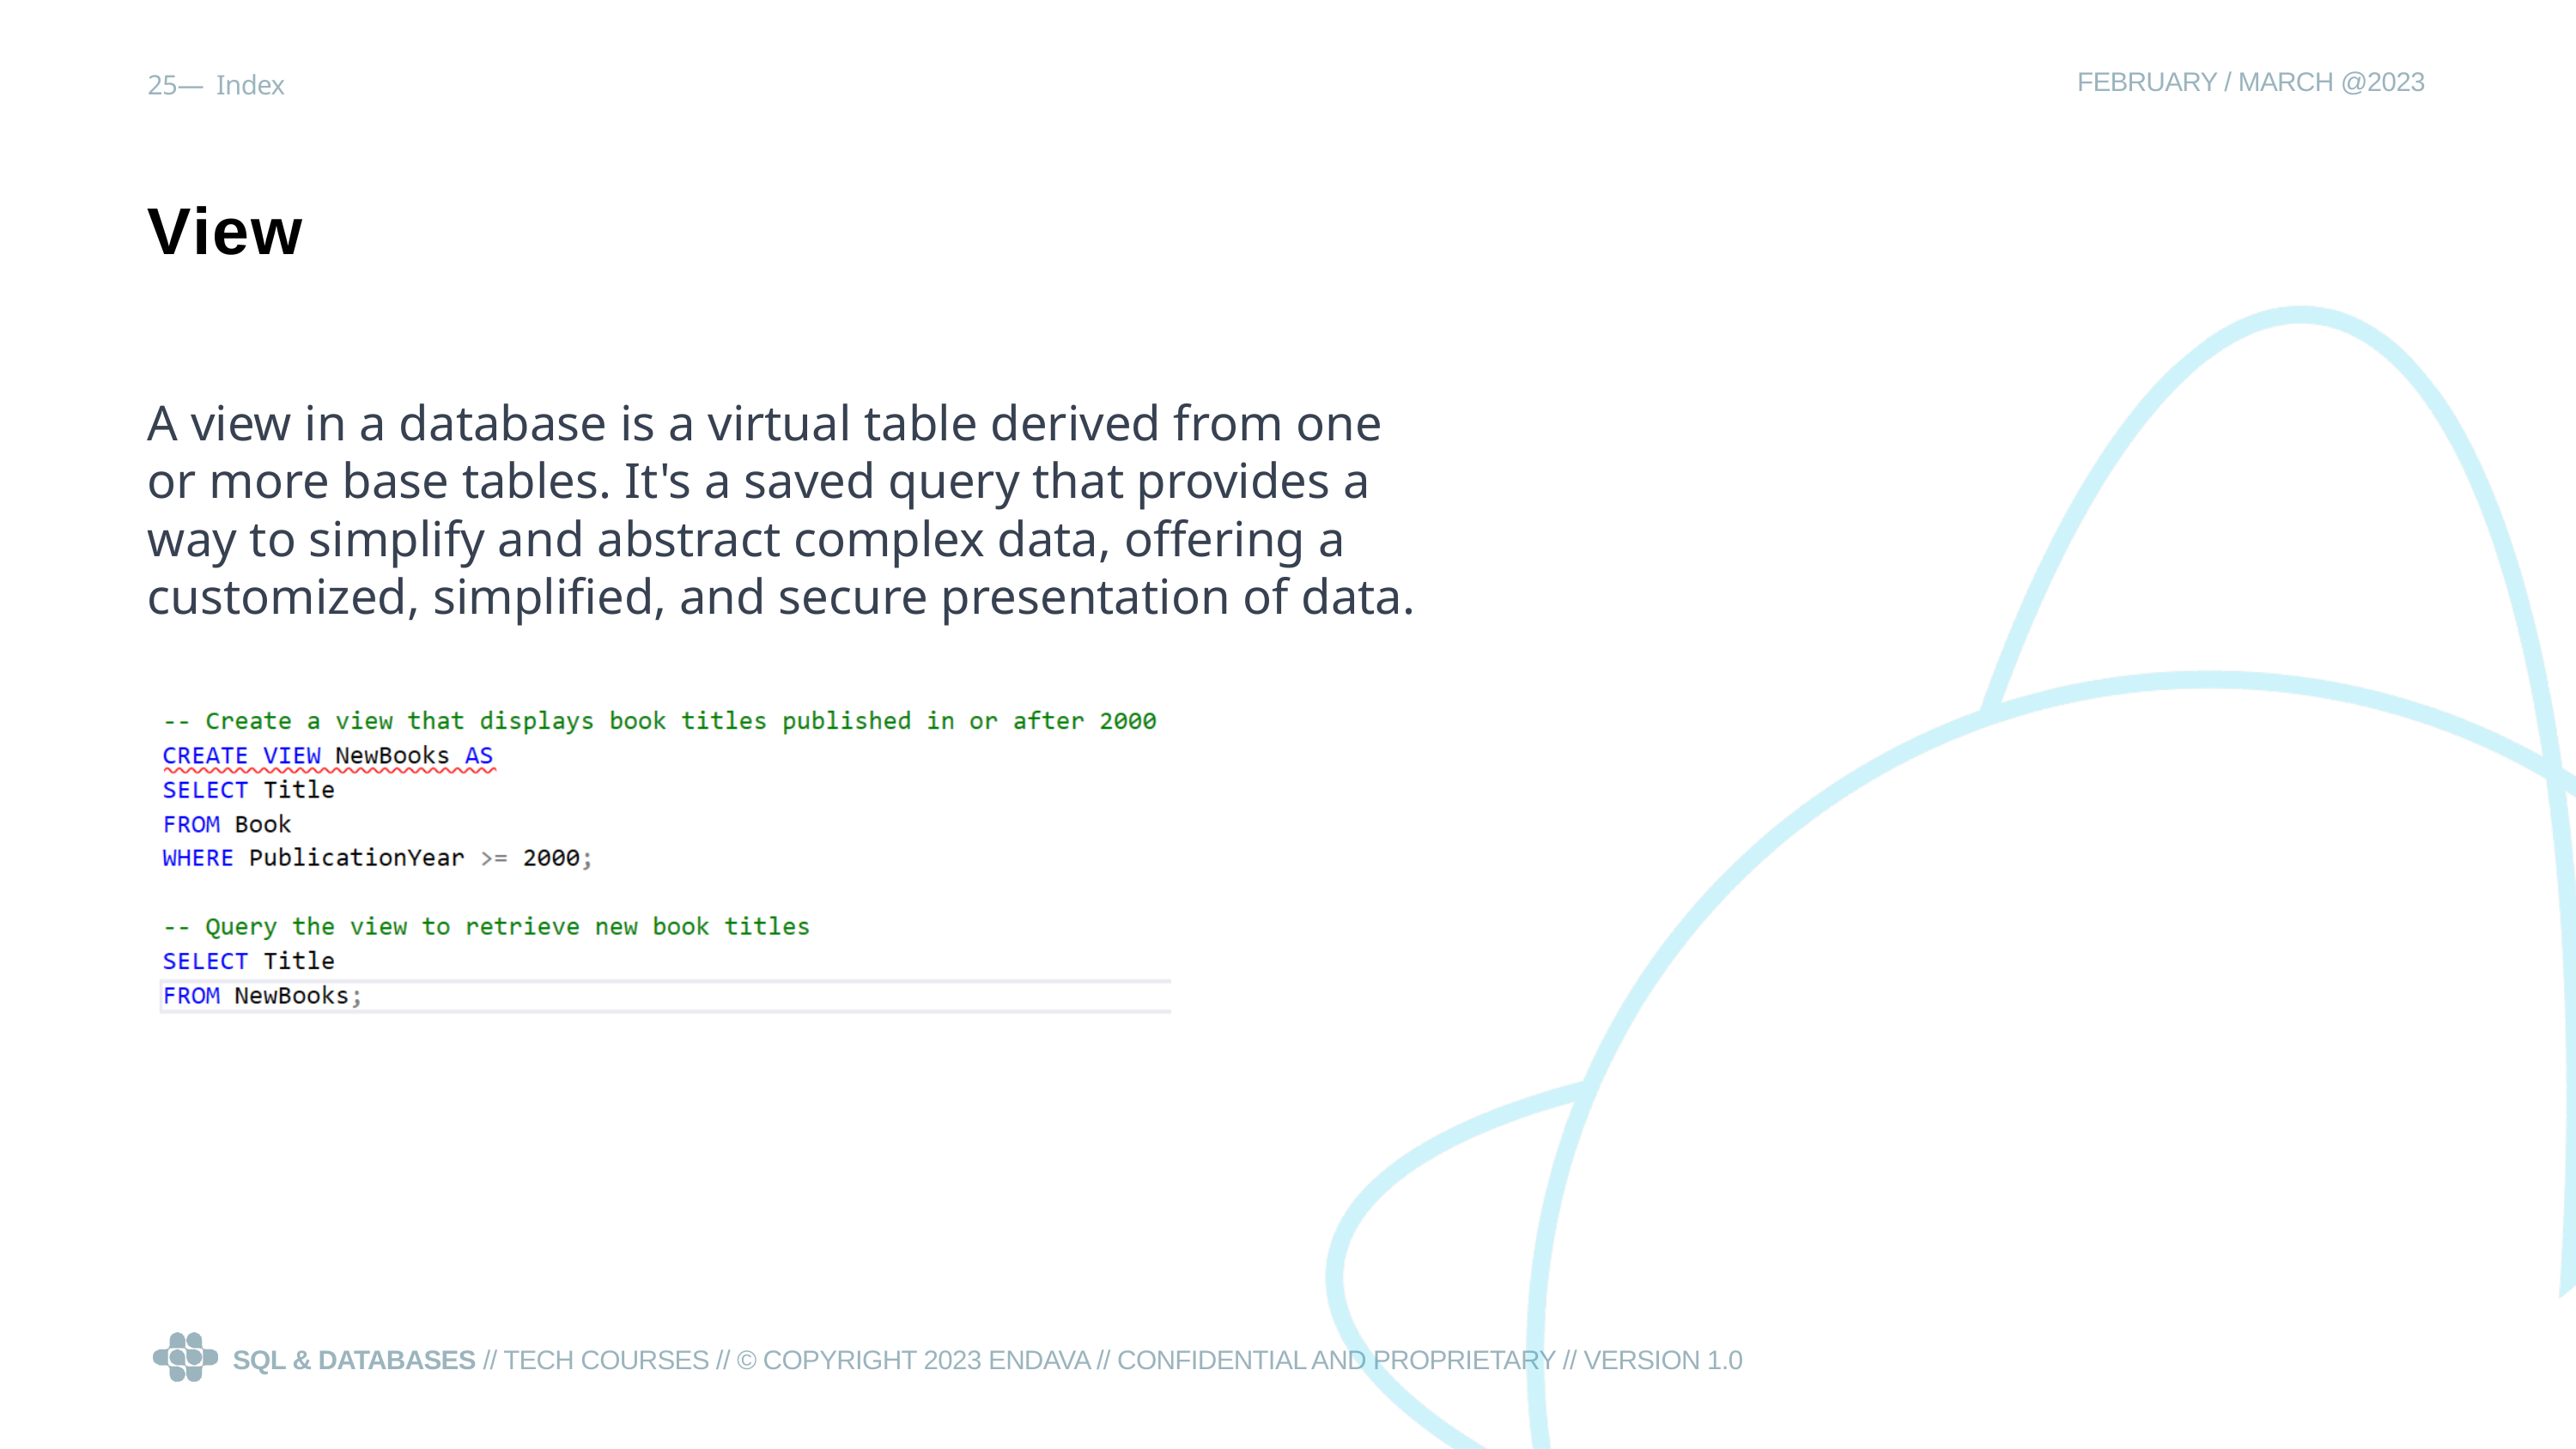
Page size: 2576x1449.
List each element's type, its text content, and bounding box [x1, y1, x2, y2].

text_box 25— Index [147, 67, 1242, 100]
picture [152, 1332, 218, 1382]
text_box View [147, 201, 1846, 268]
text_box A view in a database is a virtual table derived from one or more base tables. It's a saved query that provides a way to simplify and abstract complex data, offering a customized, simplified, and secure presentation of data.​ [147, 392, 1436, 625]
picture [1104, 248, 2576, 1449]
picture [147, 706, 1171, 1016]
